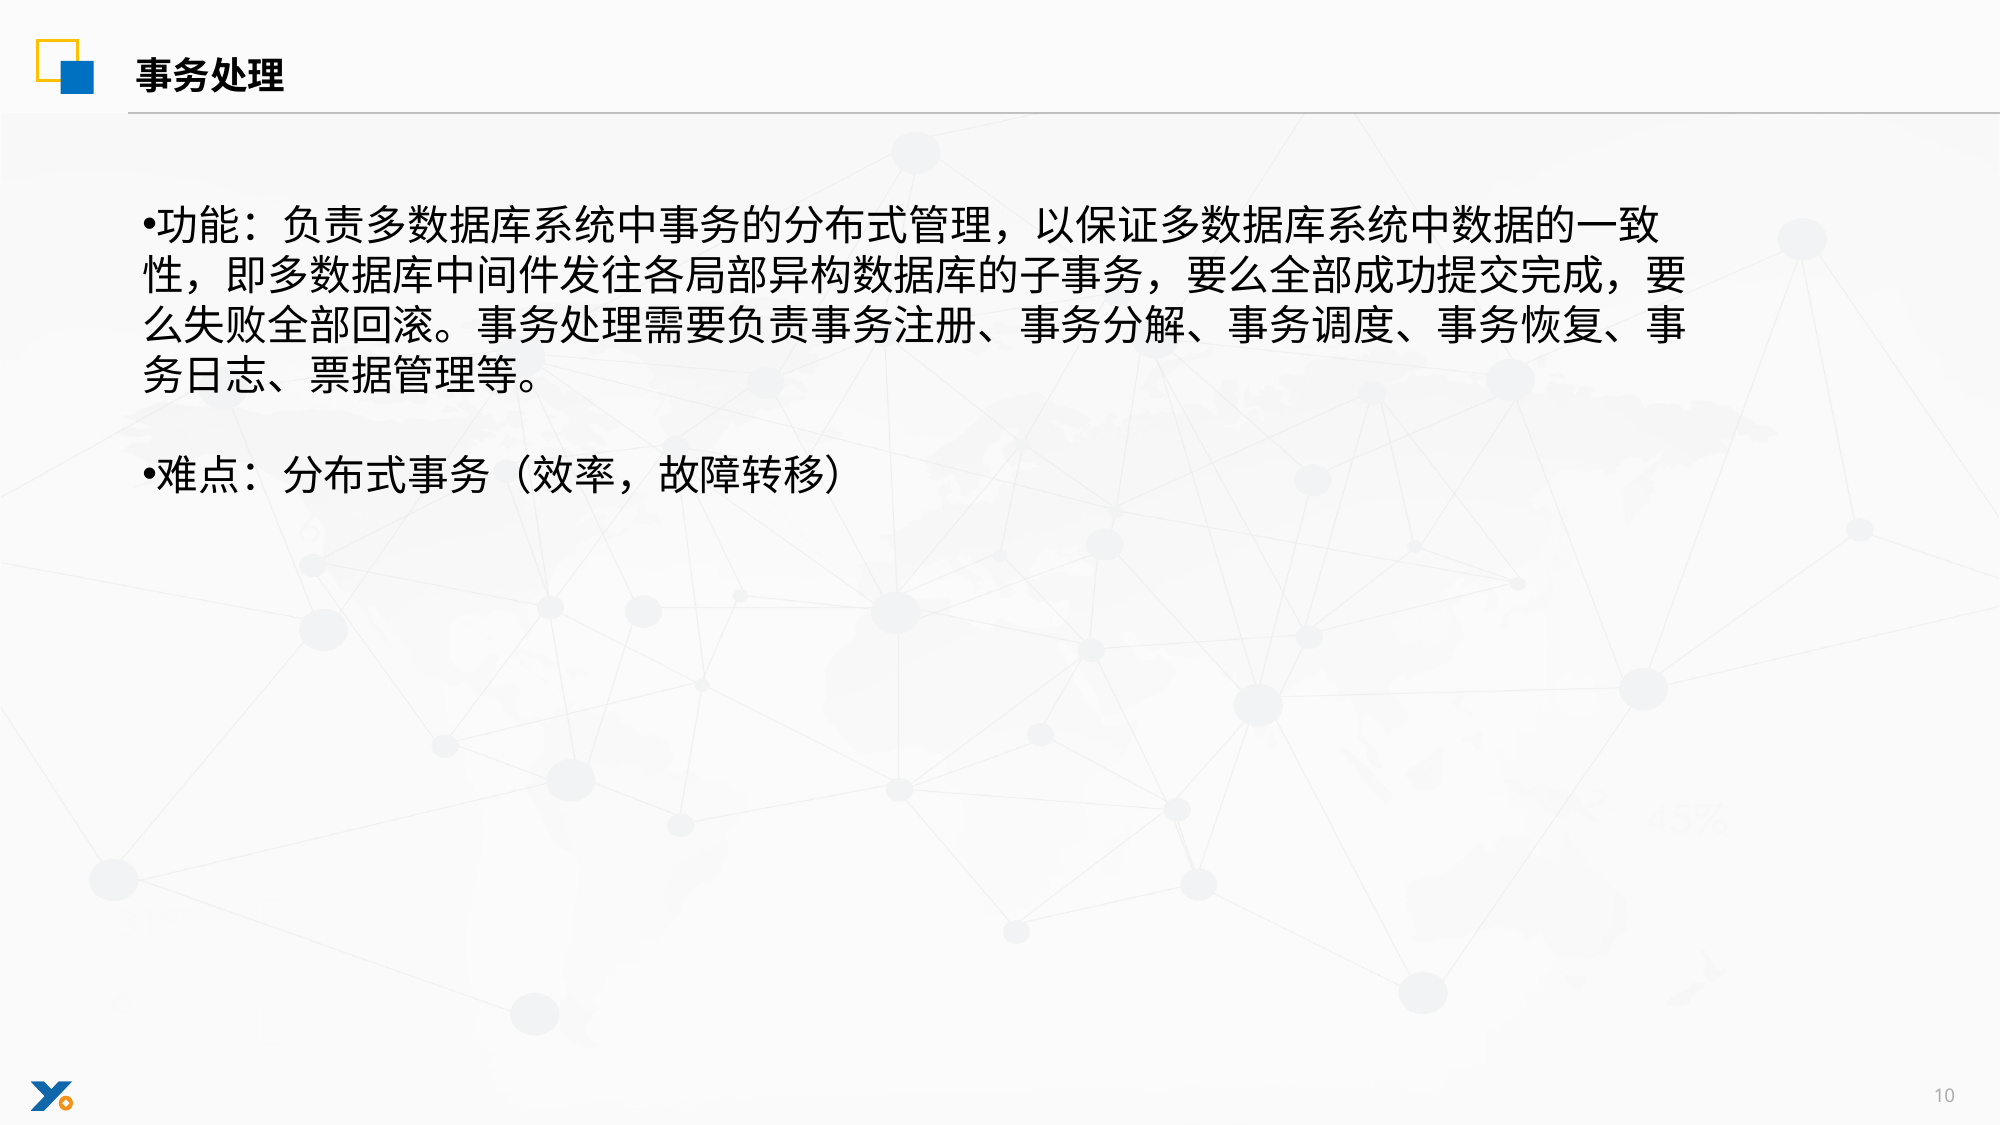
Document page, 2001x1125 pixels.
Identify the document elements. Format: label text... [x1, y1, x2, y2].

text_box 功能：负责多数据库系统中事务的分布式管理，以保证多数据库系统中数据的一致性，即多数据库中间件发往各局部异构数据库的子事务，要么全部成功提交完成，要么失败全部回滚。事务处理需要负责事务注册、事务分解、事务调度、事务恢复、事务日志、票据管理等。 难点：分布式事务（效率，故障转移） [127, 191, 1722, 506]
picture [30, 1081, 78, 1112]
text_box 事务处理 [127, 44, 1900, 106]
